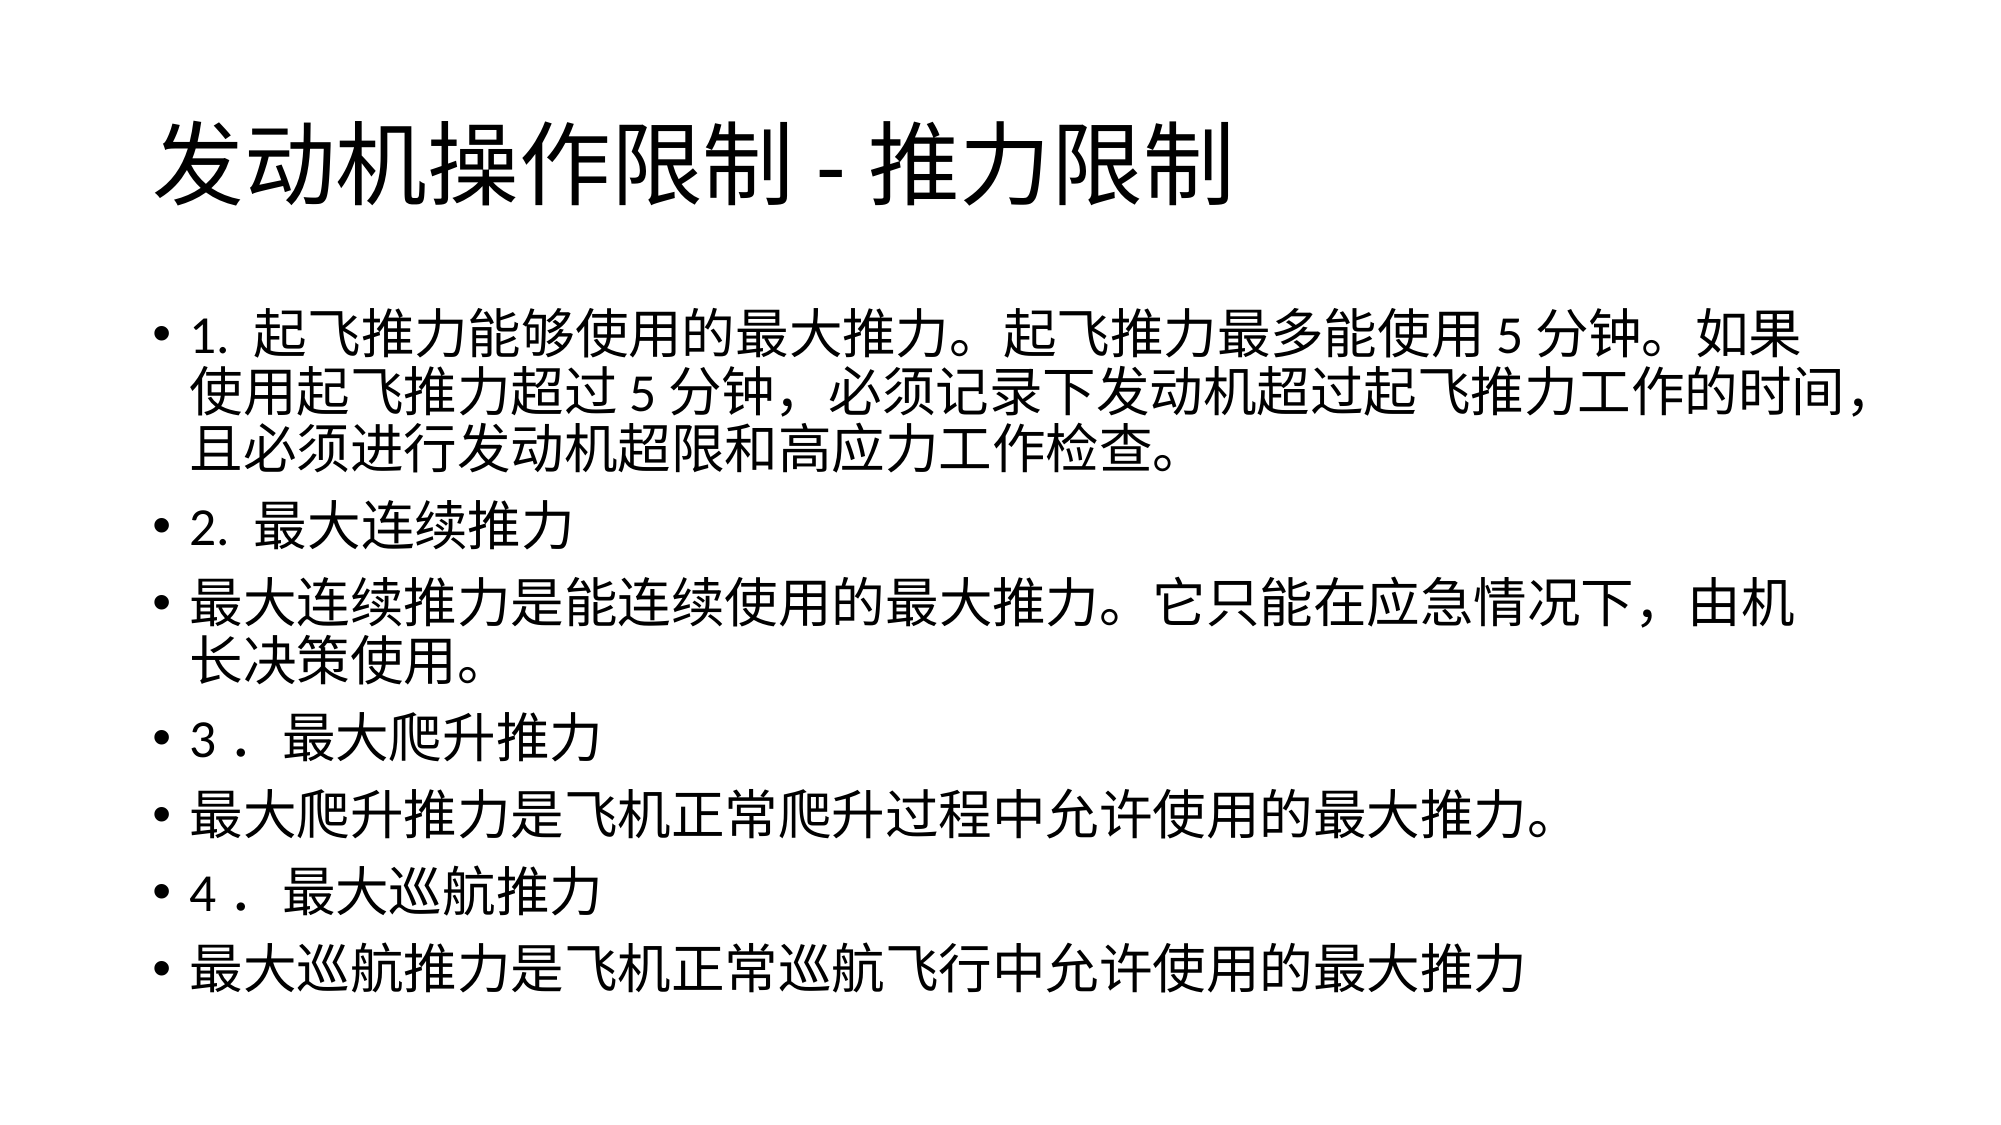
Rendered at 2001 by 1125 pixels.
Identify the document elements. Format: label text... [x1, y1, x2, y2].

list 1. 起飞推力能够使用的最大推力。起飞推力最多能使用5分钟。如果使用起飞推力超过5分钟，必须记录下发动机超过起飞推力工作的时间，且必须进行发动机超限和高应力工作检查。 2. 最大连续推力 最大连续推力是能连续使用的最大推力。它只能在应急情况下，由机长决策使用。 3．最大爬升推力 最大爬升推力是飞机正常爬升过程中允许使用的最大推力。 4．最大巡航推力 最大巡航推力是飞机正常巡航飞行中允许使用的最大推力 [137, 299, 1863, 1014]
title 发动机操作限制-推力限制 [137, 59, 1863, 278]
